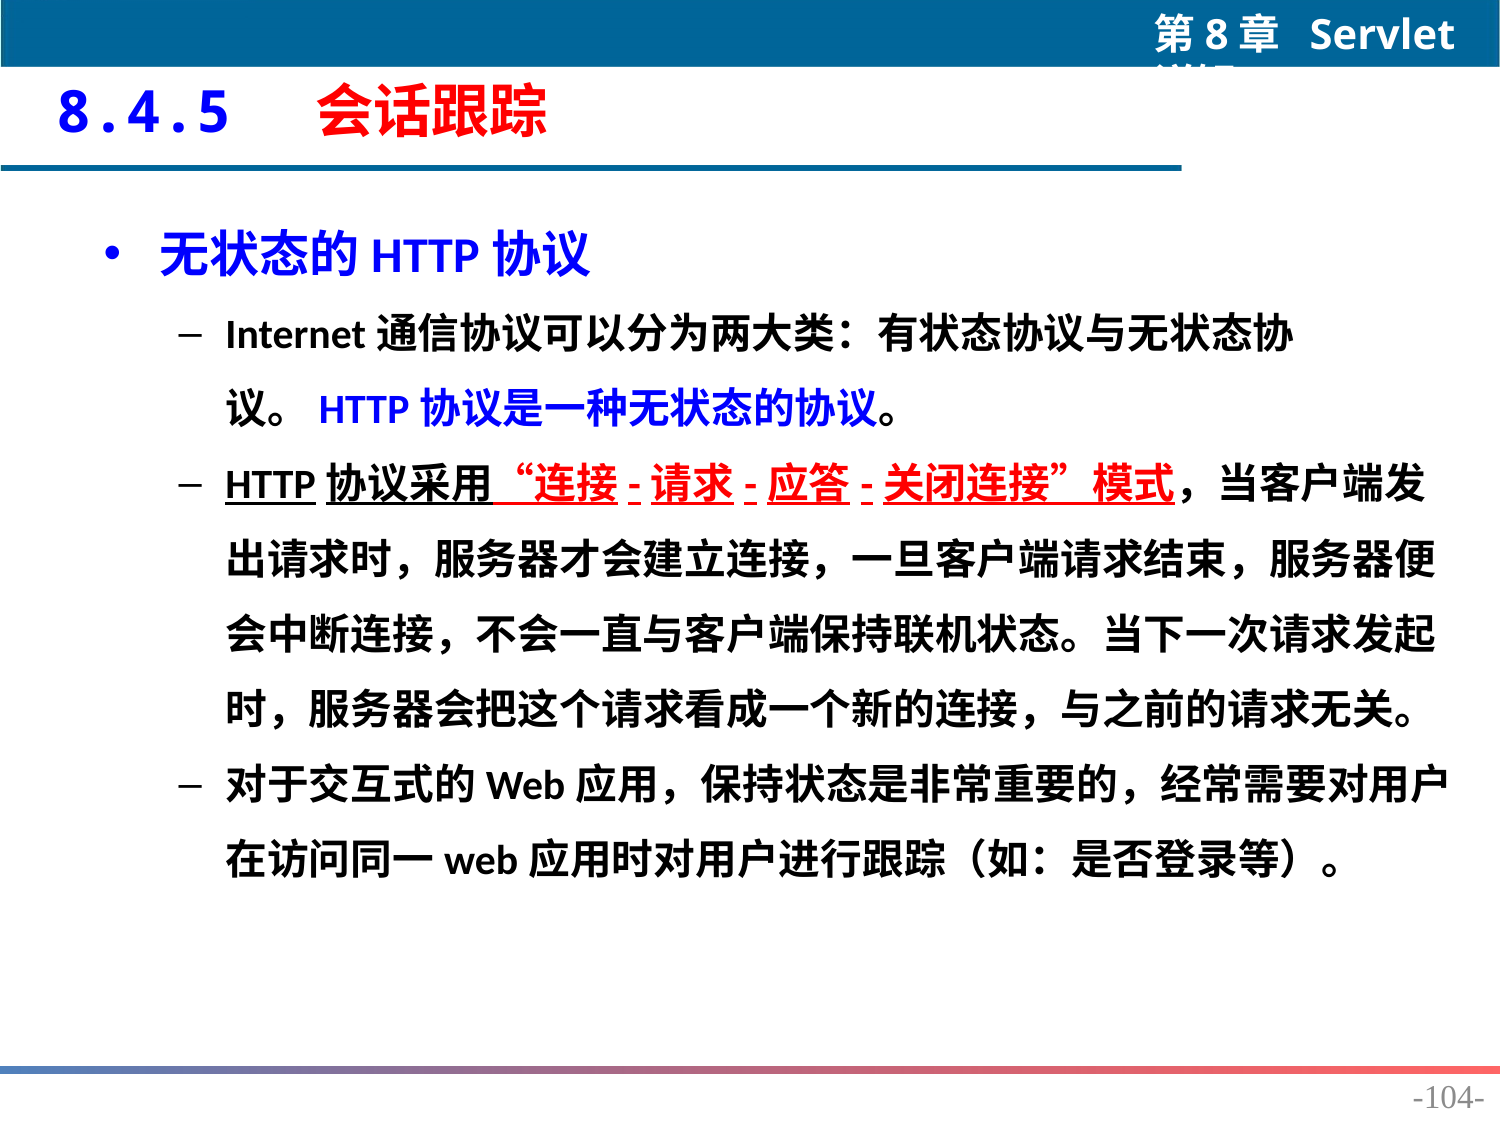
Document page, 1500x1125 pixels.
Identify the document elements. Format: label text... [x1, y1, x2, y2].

slide_number -104- [1149, 1065, 1500, 1125]
picture [1496, 0, 1500, 67]
list 8.4.5 会话跟踪 [41, 66, 1068, 166]
list 无状态的HTTP协议 Internet通信协议可以分为两大类：有状态协议与无状态协议。HTTP协议是一种无状态的协议。 HTTP协议采用“连接-请求-应答-关闭连接”模式，当客户端发出请求时，服务器才会建立连接，一旦客户端请求结束，服务器便会中断连接，不会一直与客户端保持联机状态。当下一次请求发起时，服务器会把这个请求看成一个新的连接，与之前的请求无关。 对于交互式的Web应用，保持状态是非常重要的，经常需要对用户在访问同一web应用时对用户进行跟踪（如：是否登录等）。 [88, 184, 1483, 1047]
